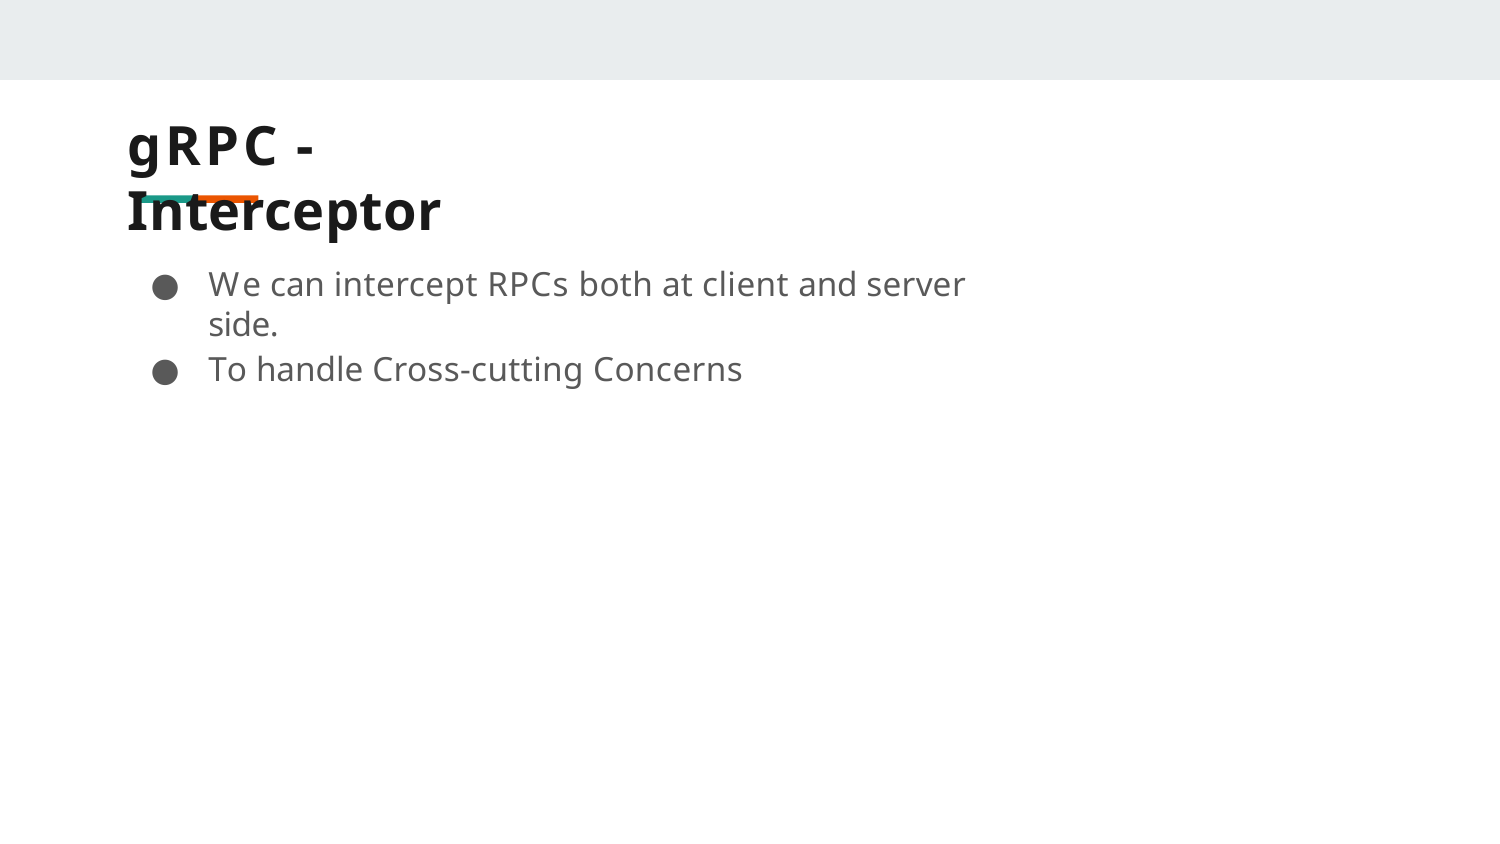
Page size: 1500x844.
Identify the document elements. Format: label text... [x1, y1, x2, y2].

title gRPC - Interceptor [125, 109, 613, 253]
text_box We can intercept RPCs both at client and server side. To handle Cross-cutting Concerns [148, 256, 976, 389]
